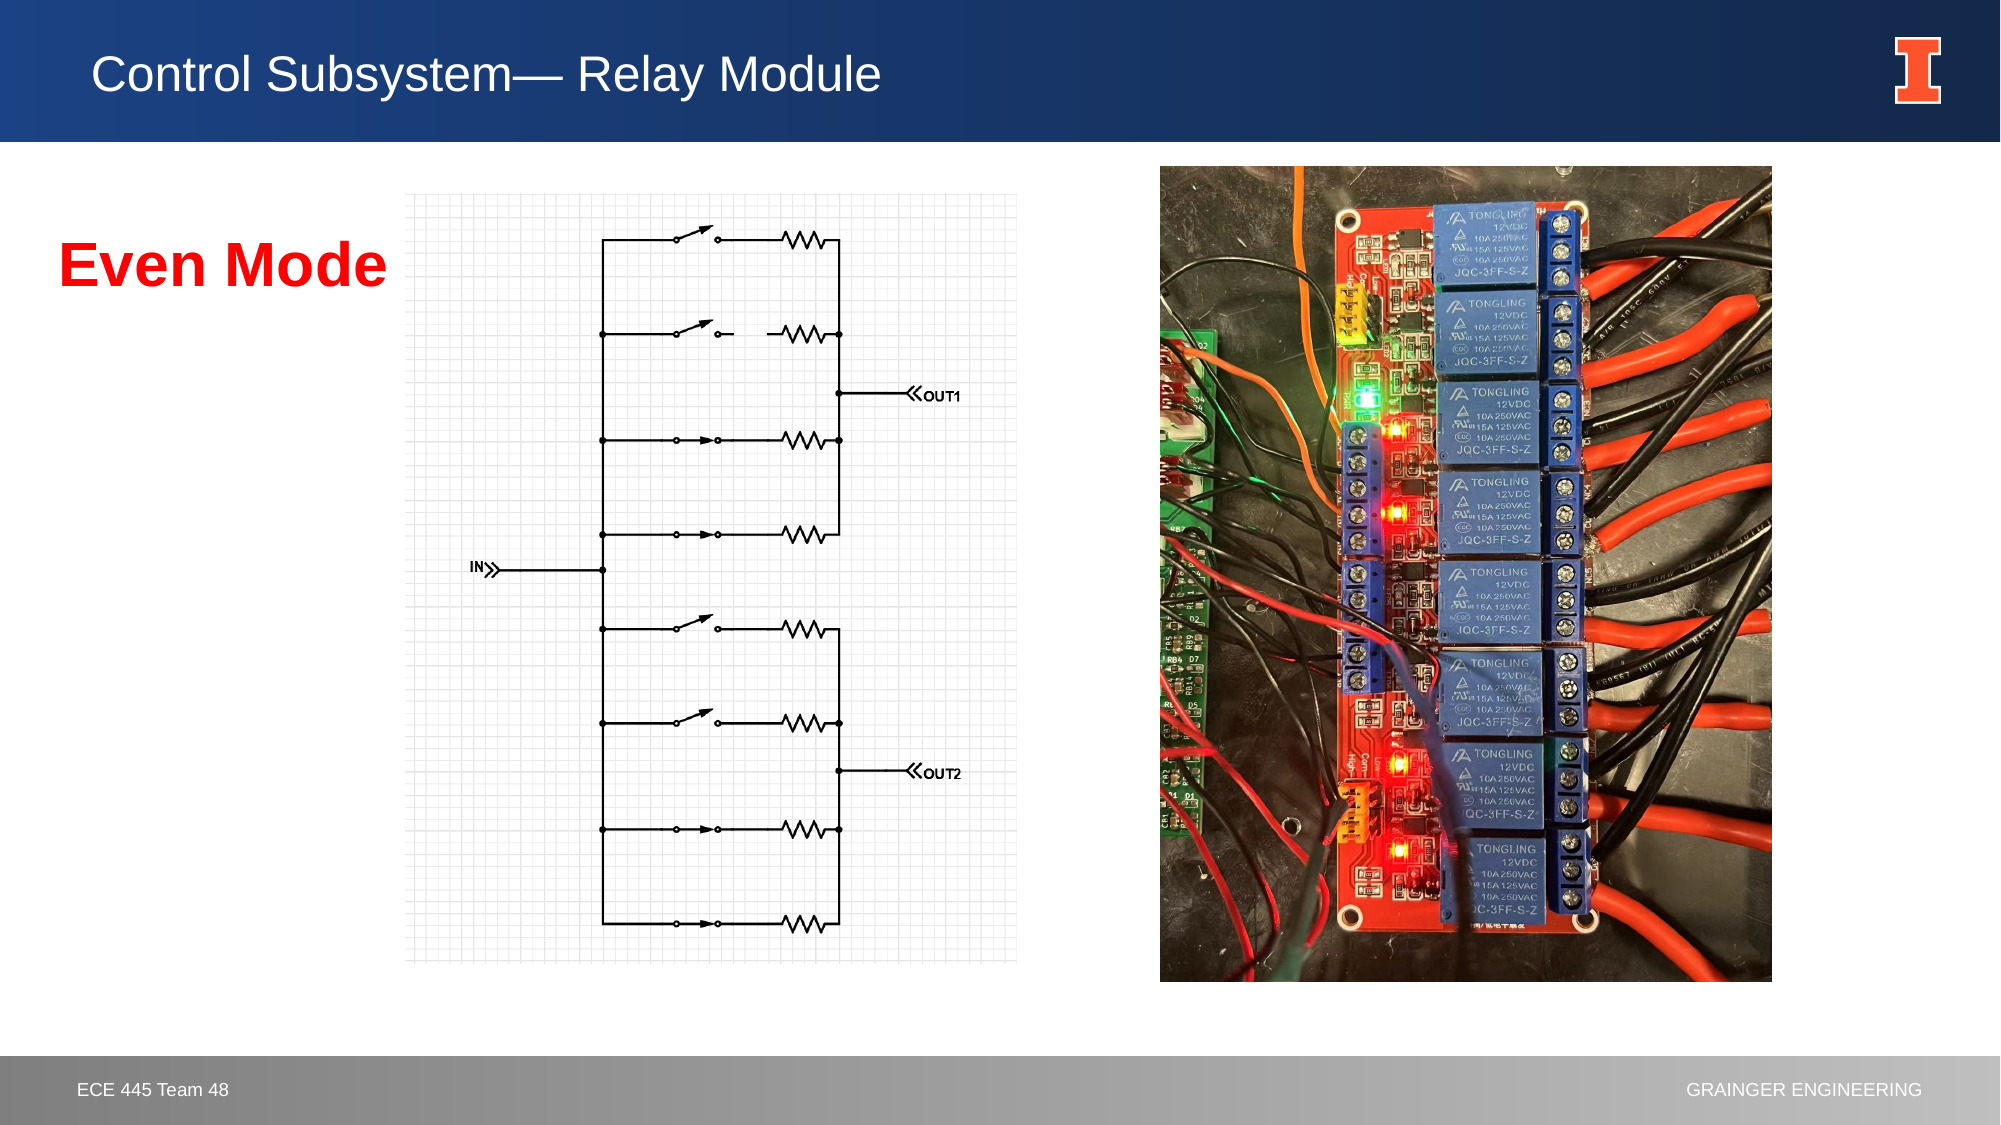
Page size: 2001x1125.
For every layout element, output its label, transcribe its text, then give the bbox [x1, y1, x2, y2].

picture [405, 160, 1091, 964]
text_box Even Mode [41, 208, 400, 314]
text_box [0, 0, 2000, 142]
text_box ECE 445 Team 48 [61, 1070, 1373, 1108]
text_box Control Subsystem— Relay Module [61, 33, 1852, 109]
text_box GRAINGER ENGINEERING [1531, 1070, 1938, 1108]
picture [1159, 165, 1772, 982]
text_box [0, 1056, 2000, 1125]
picture [1895, 37, 1942, 104]
